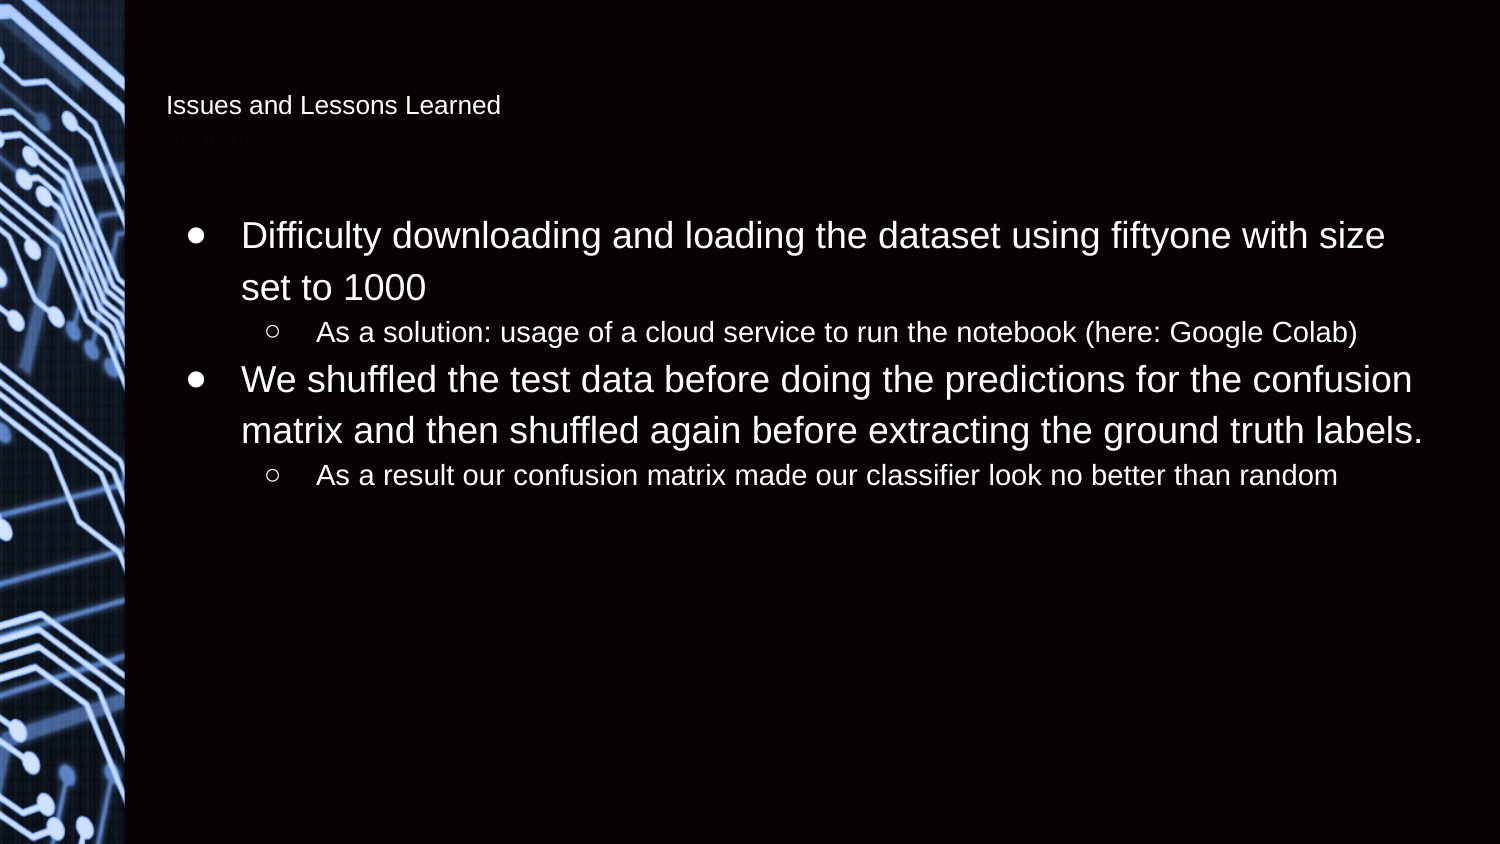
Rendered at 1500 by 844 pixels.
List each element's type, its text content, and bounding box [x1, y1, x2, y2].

list Difficulty downloading and loading the dataset using fiftyone with size set to 1000 As a solution: usage of a cloud service to run the notebook (here: Google Colab) We shuffled the test data before doing the predictions for the confusion matrix and then shuffled again before extracting the ground truth labels. As a result our confusion matrix made our classifier look no better than random [151, 189, 1449, 750]
title Issues and Lessons Learned Agneda [151, 72, 1449, 167]
picture [0, 0, 125, 844]
